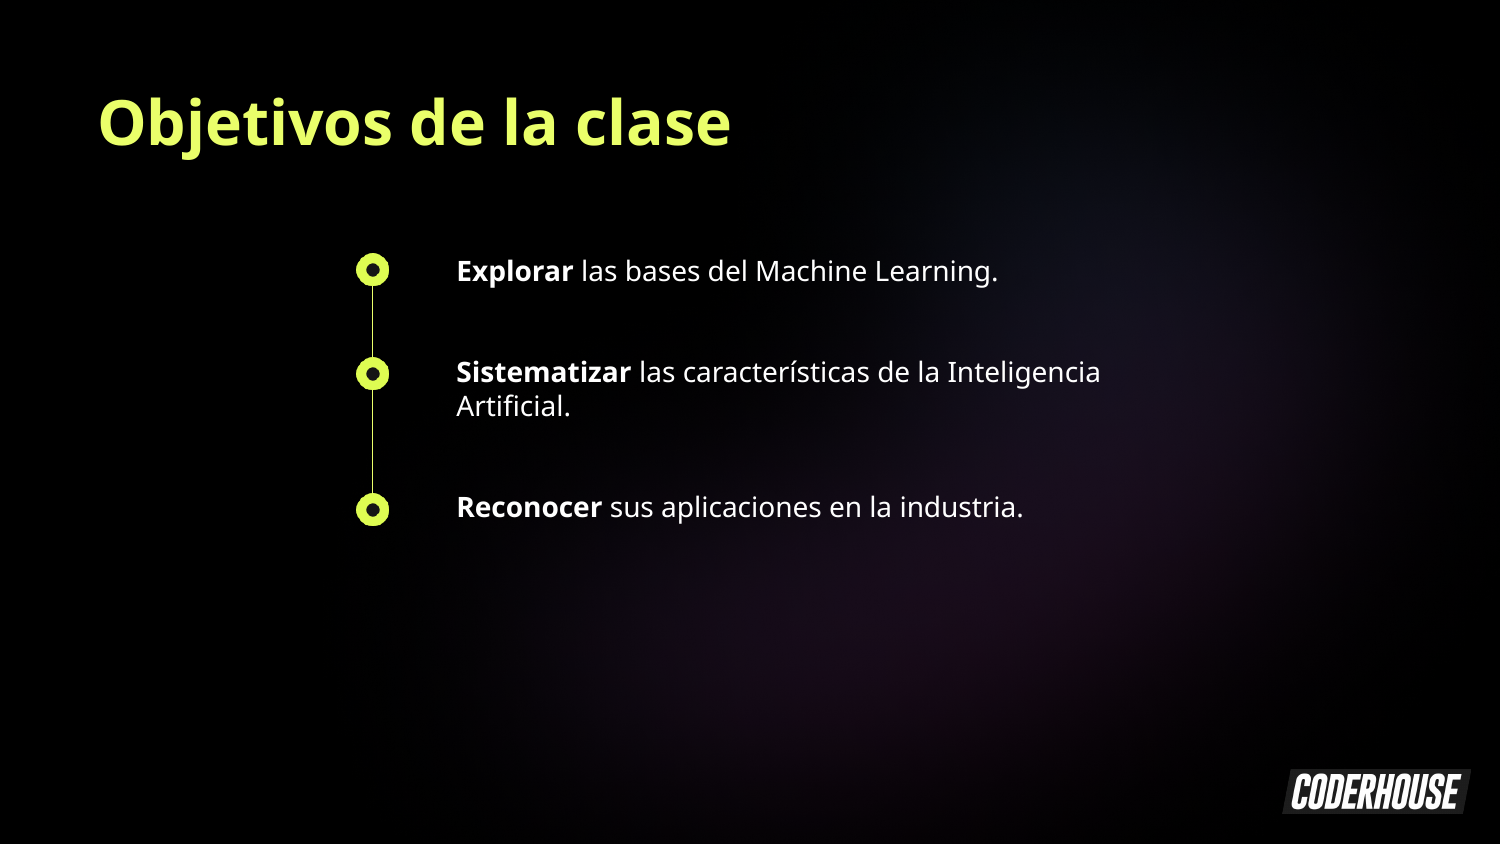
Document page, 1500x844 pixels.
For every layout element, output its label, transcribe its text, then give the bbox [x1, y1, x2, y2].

text_box Explorar las bases del Machine Learning. Sistematizar las características de la Inteligencia Artificial. Reconocer sus aplicaciones en la industria. [441, 238, 1144, 606]
text_box Objetivos de la clase [82, 76, 1418, 175]
picture [0, 0, 1500, 844]
